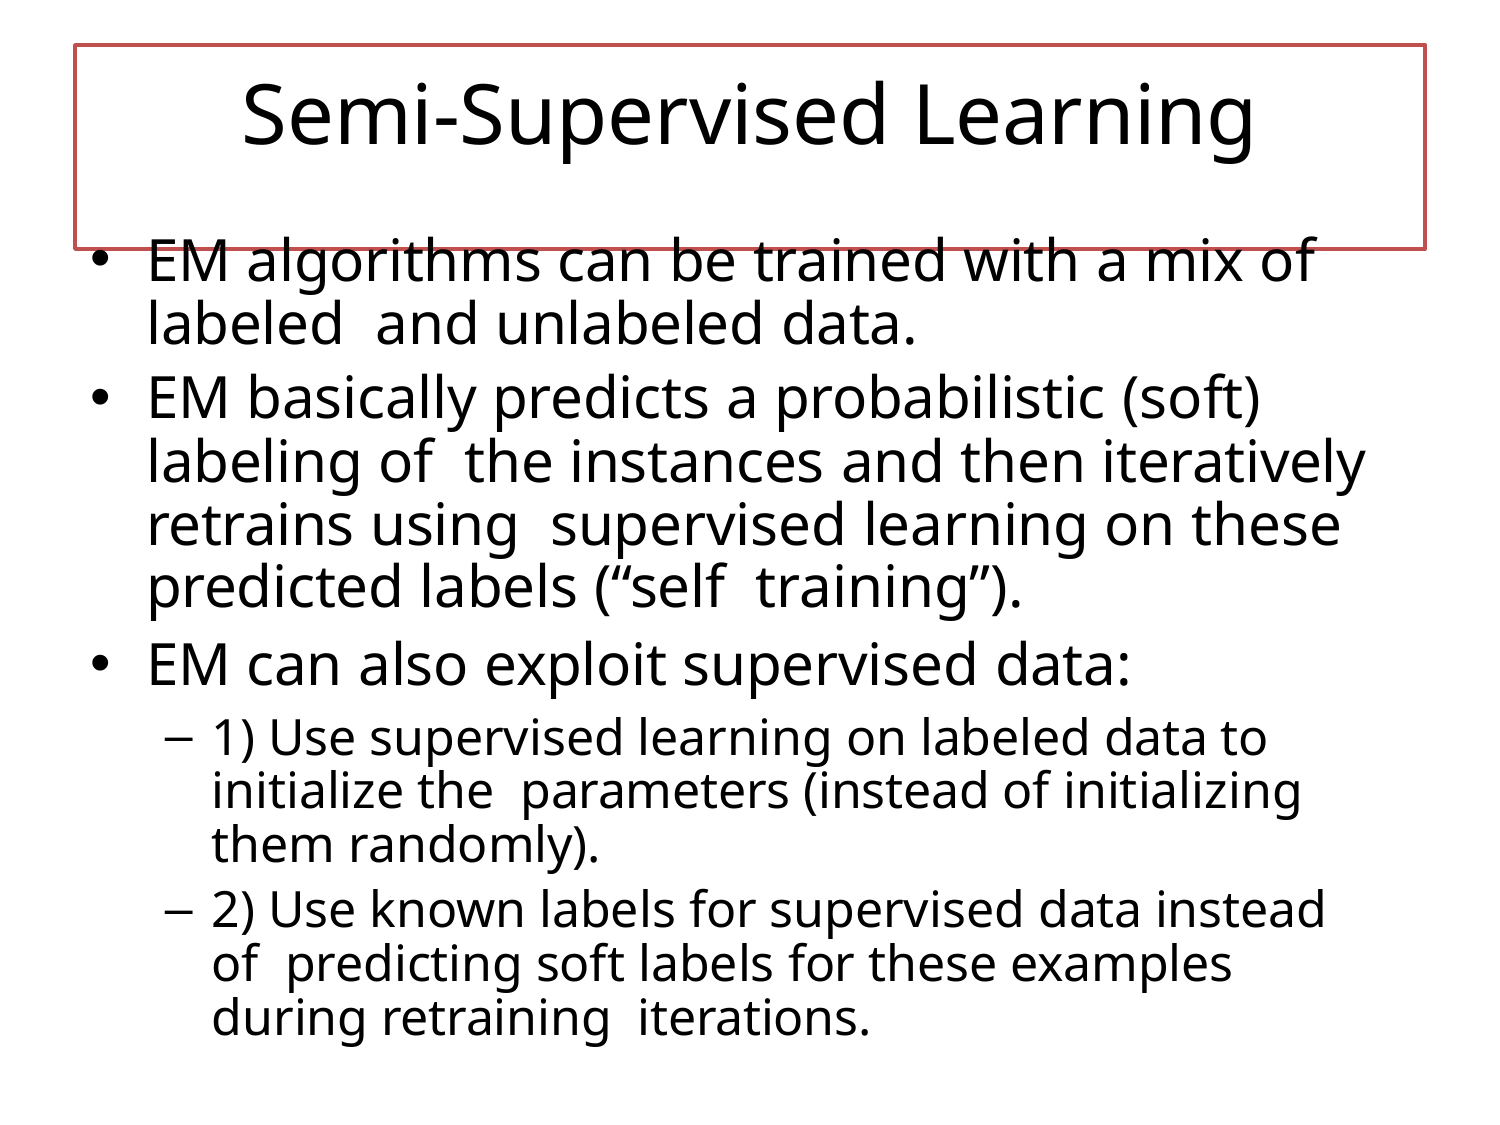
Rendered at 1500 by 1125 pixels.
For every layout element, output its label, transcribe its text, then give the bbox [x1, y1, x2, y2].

text_box EM algorithms can be trained with a mix of labeled and unlabeled data. EM basically predicts a probabilistic (soft) labeling of the instances and then iteratively retrains using supervised learning on these predicted labels (“self training”). EM can also exploit supervised data: 1) Use supervised learning on labeled data to initialize the parameters (instead of initializing them randomly). 2) Use known labels for supervised data instead of predicting soft labels for these examples during retraining iterations. [87, 219, 1390, 1047]
title Semi-Supervised Learning [75, 45, 1426, 249]
